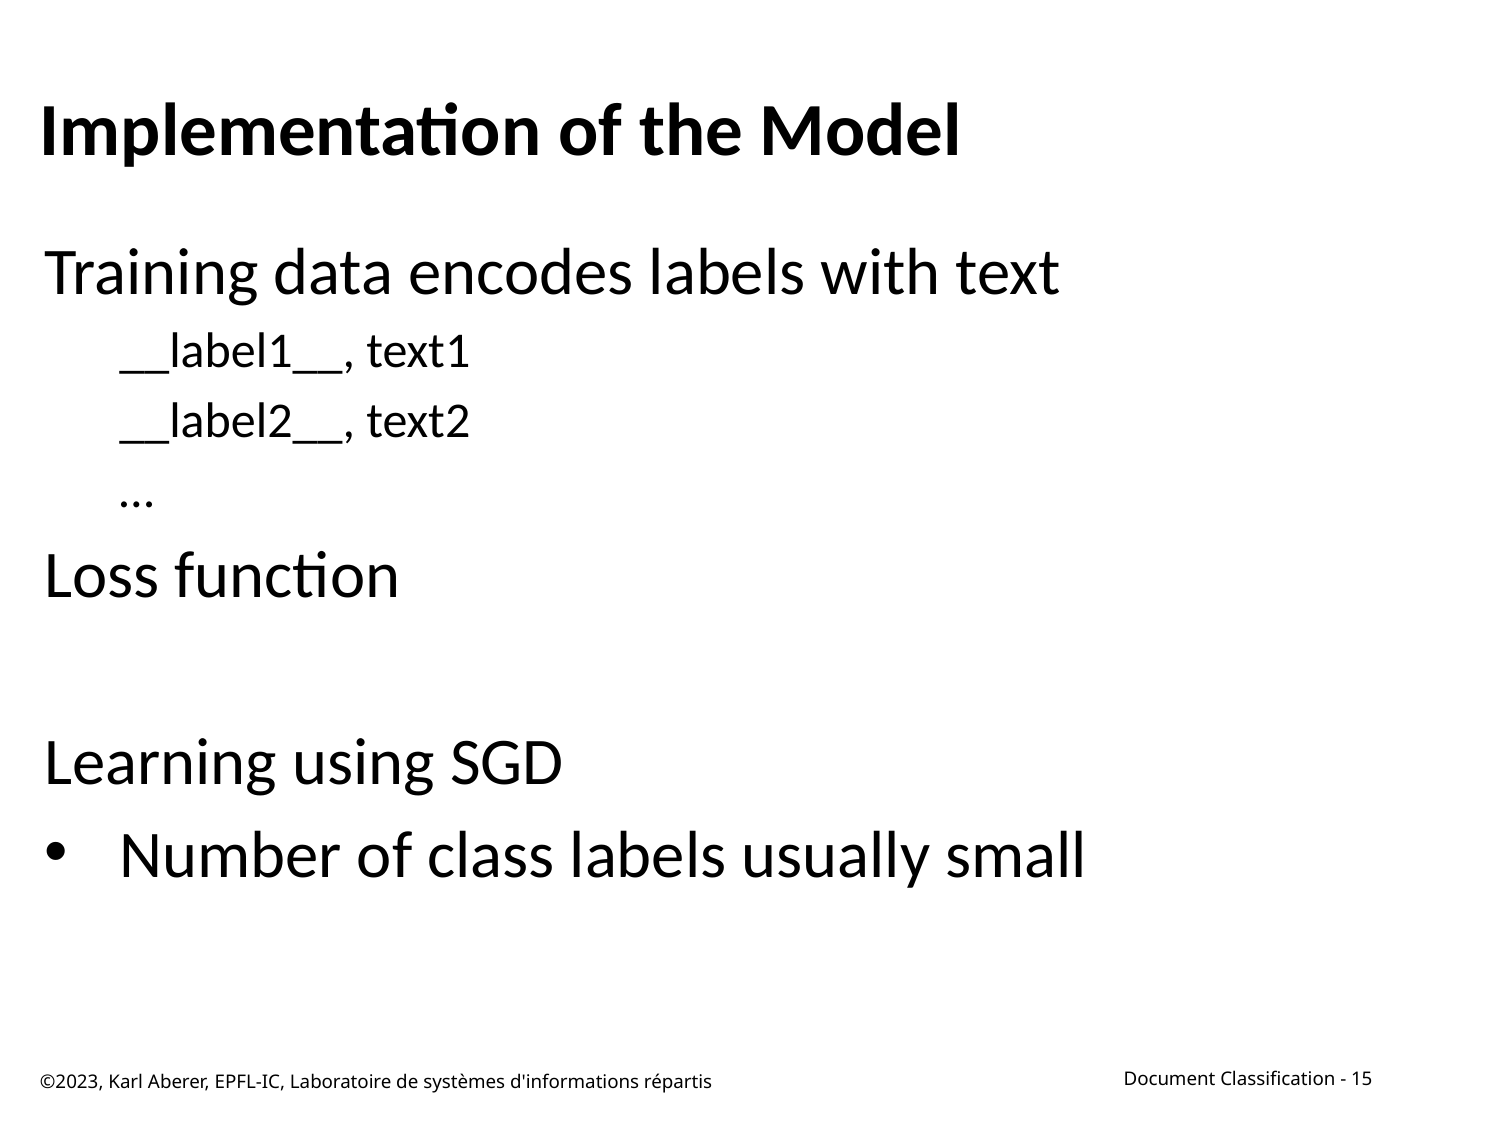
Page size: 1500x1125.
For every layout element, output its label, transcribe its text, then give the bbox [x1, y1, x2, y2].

footer ©2023, Karl Aberer, EPFL-IC, Laboratoire de systèmes d'informations répartis [24, 1062, 988, 1101]
title Implementation of the Model [24, 49, 1388, 201]
